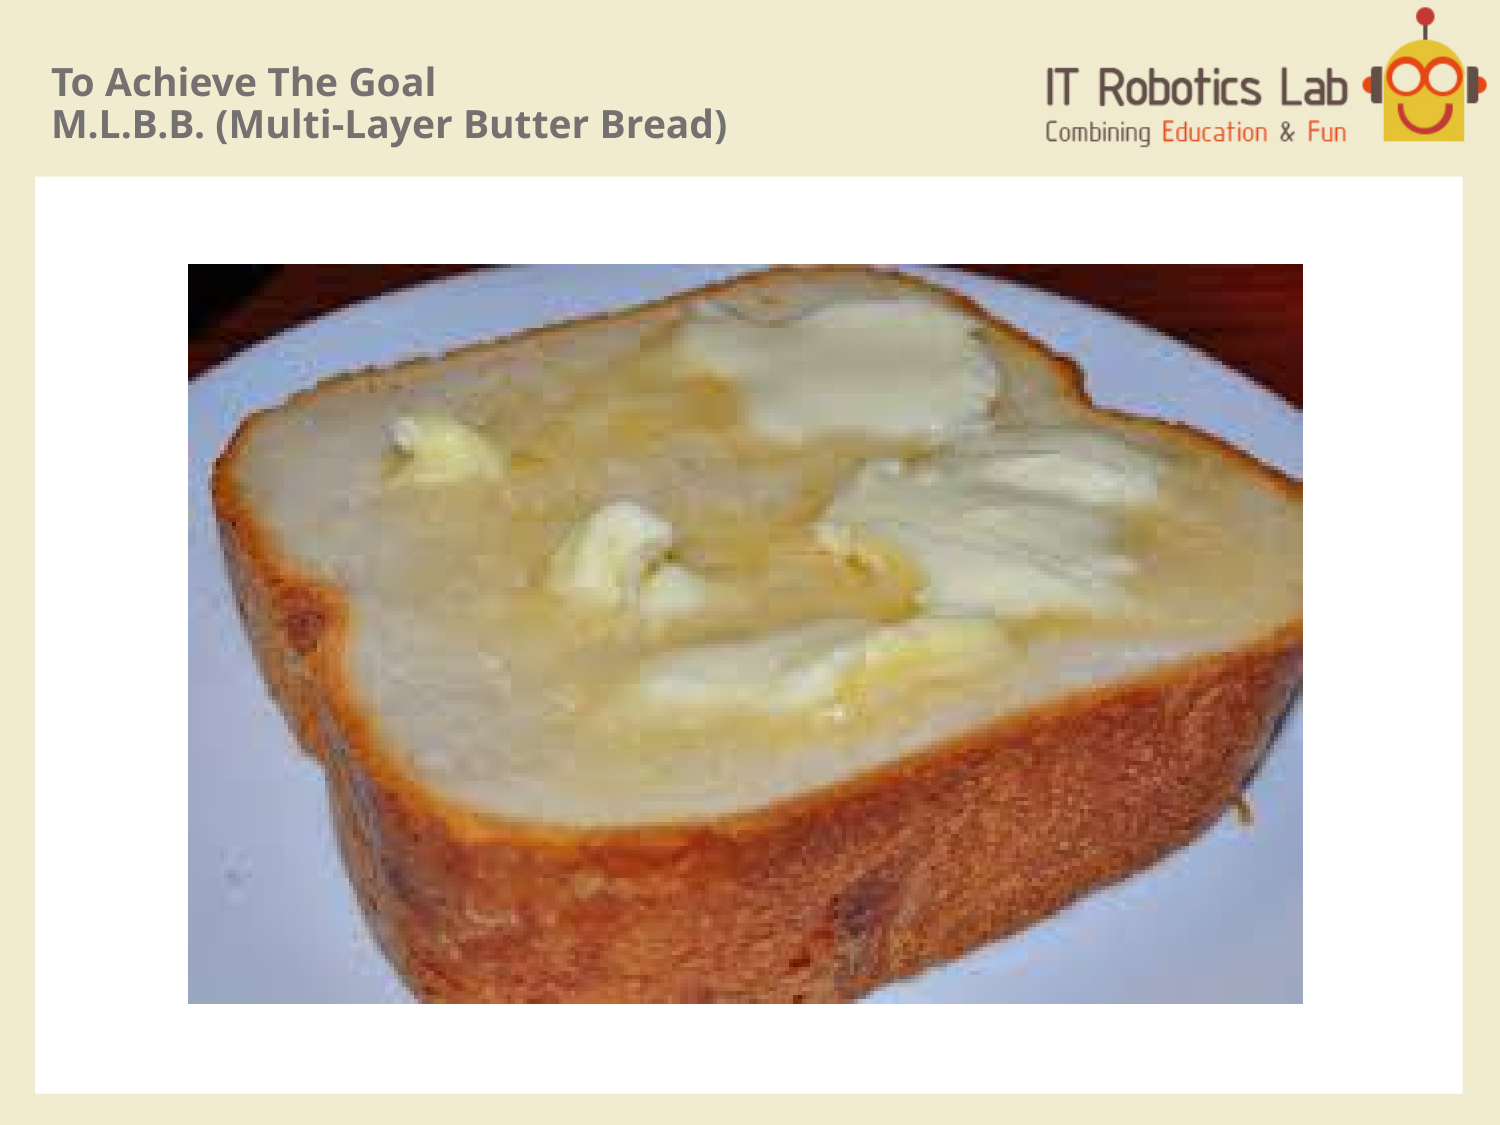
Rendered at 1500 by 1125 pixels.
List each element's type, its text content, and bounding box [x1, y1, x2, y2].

picture [0, 0, 1500, 1125]
title To Achieve The Goal M.L.B.B. (Multi-Layer Butter Bread) [36, 54, 1020, 156]
